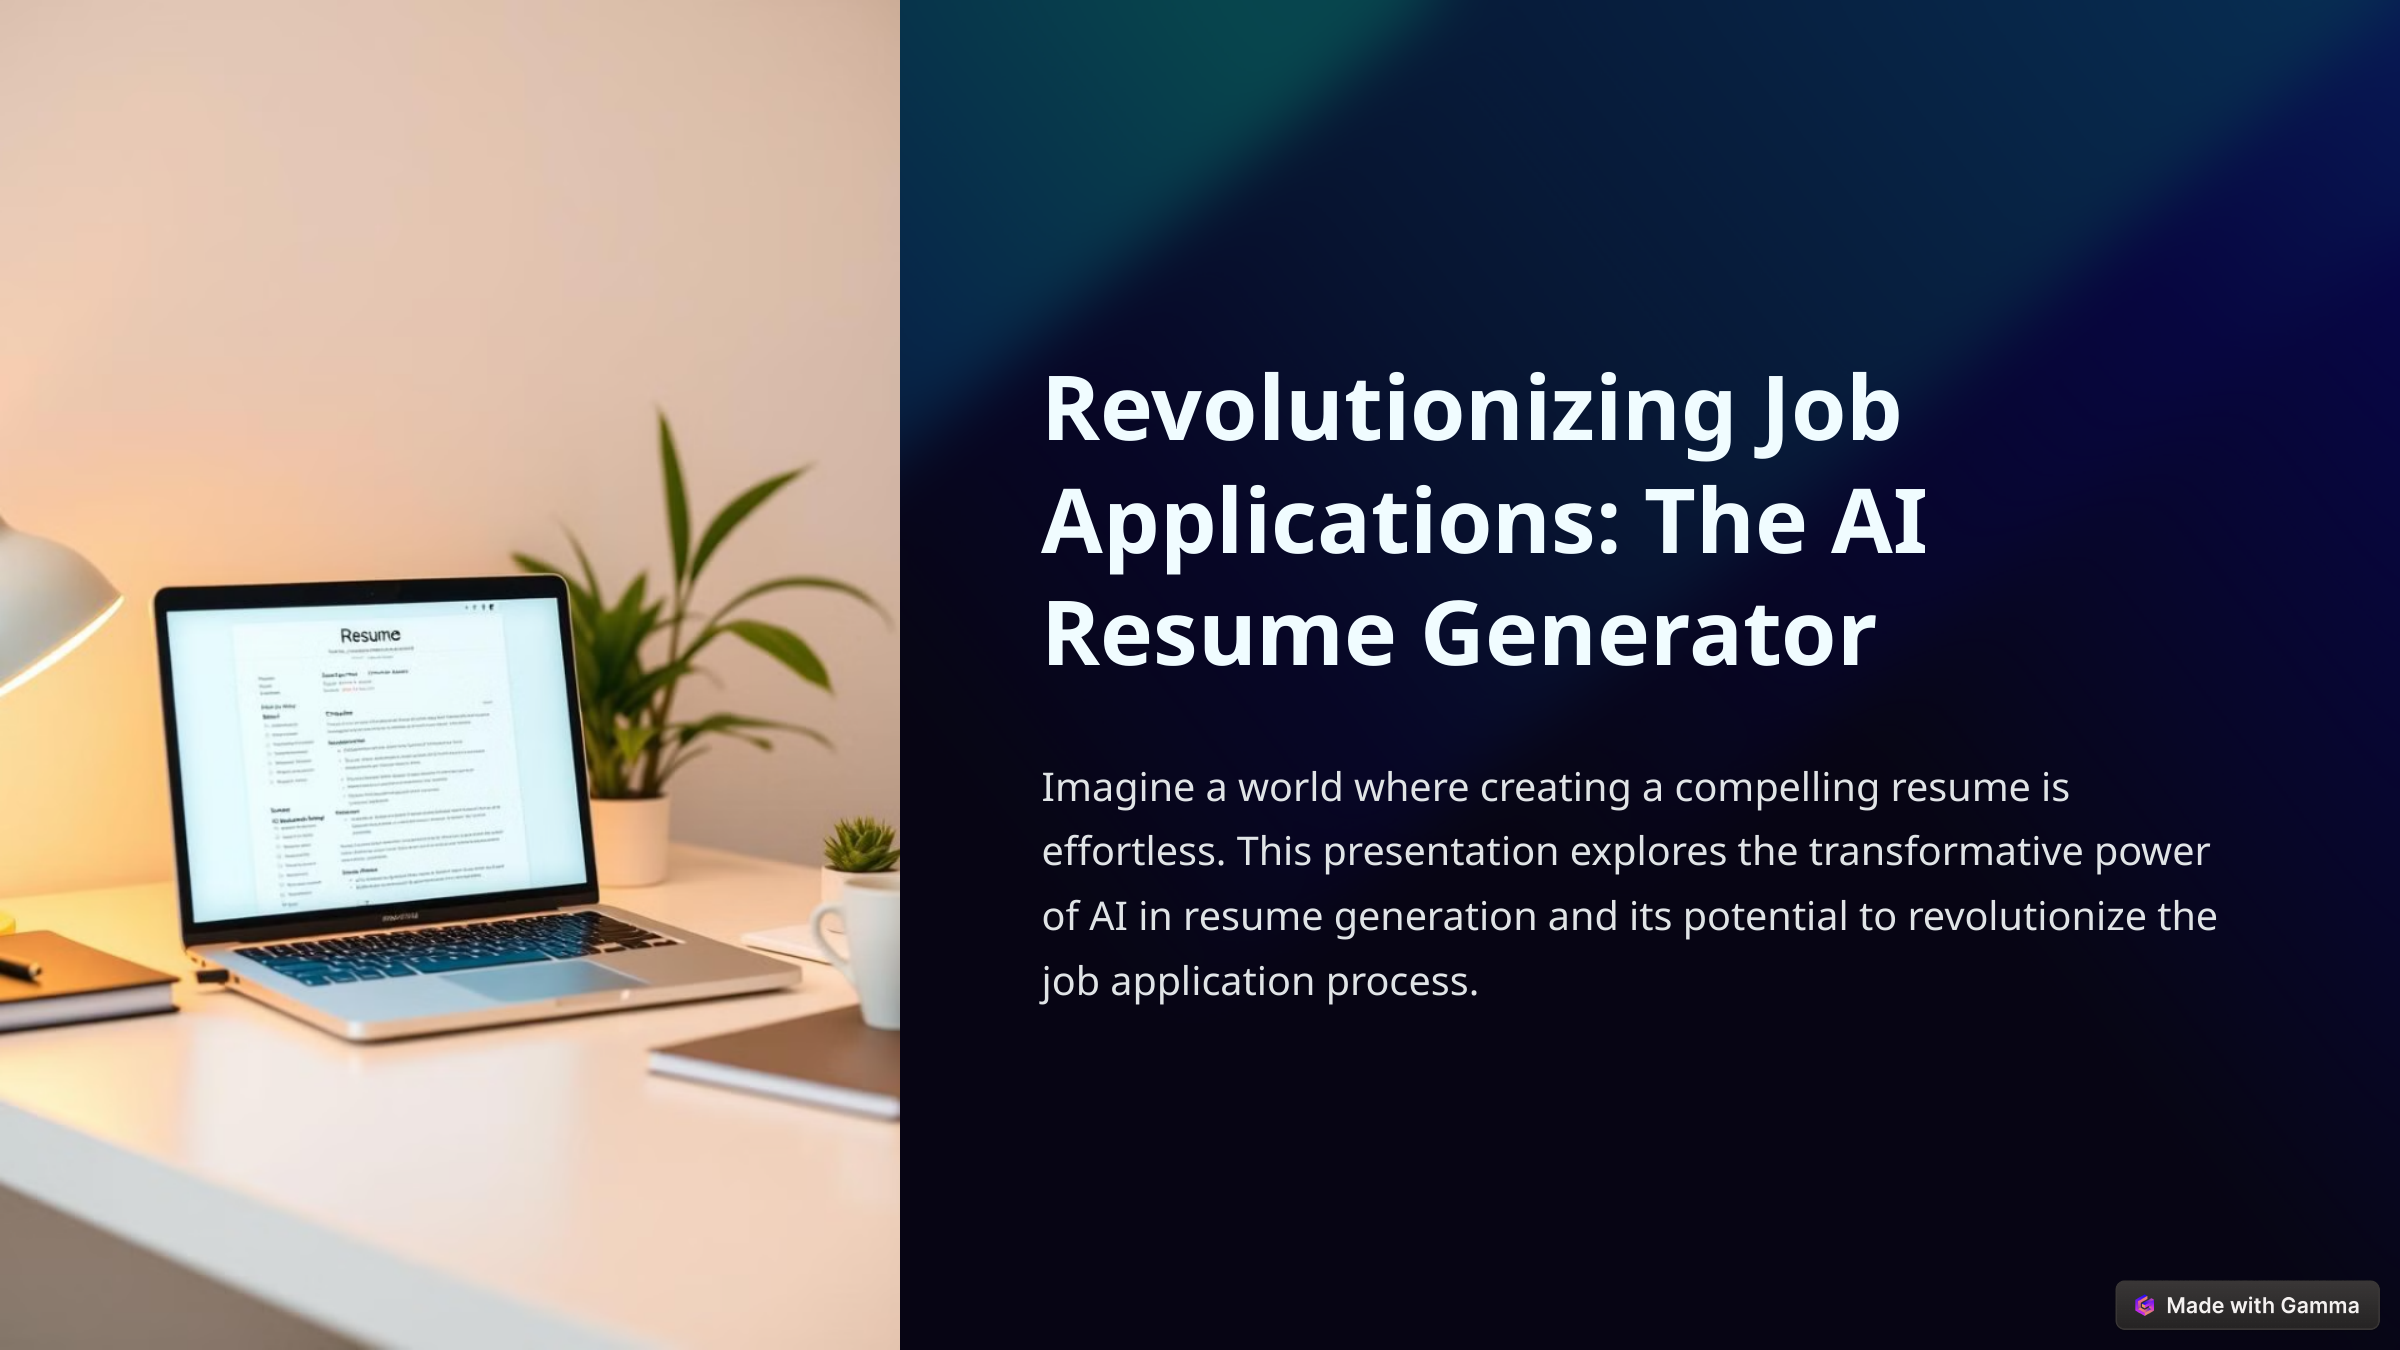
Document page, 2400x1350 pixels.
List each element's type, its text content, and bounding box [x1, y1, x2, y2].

picture [2106, 1271, 2389, 1339]
text_box Imagine a world where creating a compelling resume is effortless. This presentation explores the transformative power of AI in resume generation and its potential to revolutionize the job application process. [1041, 744, 2259, 1004]
text_box Revolutionizing Job Applications: The AI Resume Generator [1041, 346, 2259, 684]
picture [0, 0, 900, 1350]
